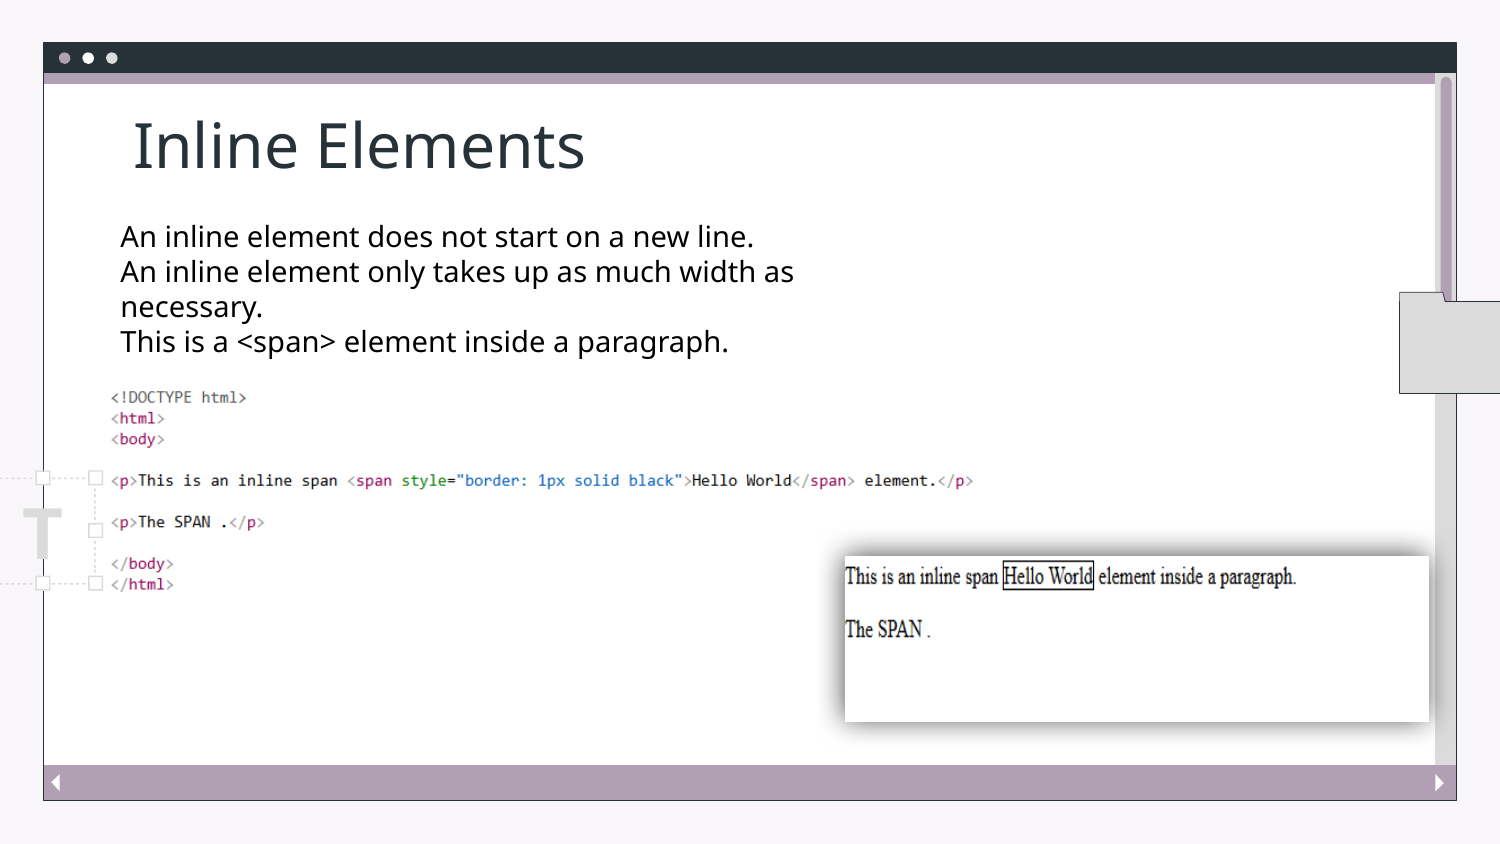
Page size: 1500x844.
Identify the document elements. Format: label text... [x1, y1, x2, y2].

title Inline Elements [118, 90, 1382, 177]
picture [105, 389, 1429, 722]
text_box An inline element does not start on a new line. An inline element only takes up as much width as necessary. This is a <span> element inside a paragraph. [105, 211, 882, 366]
